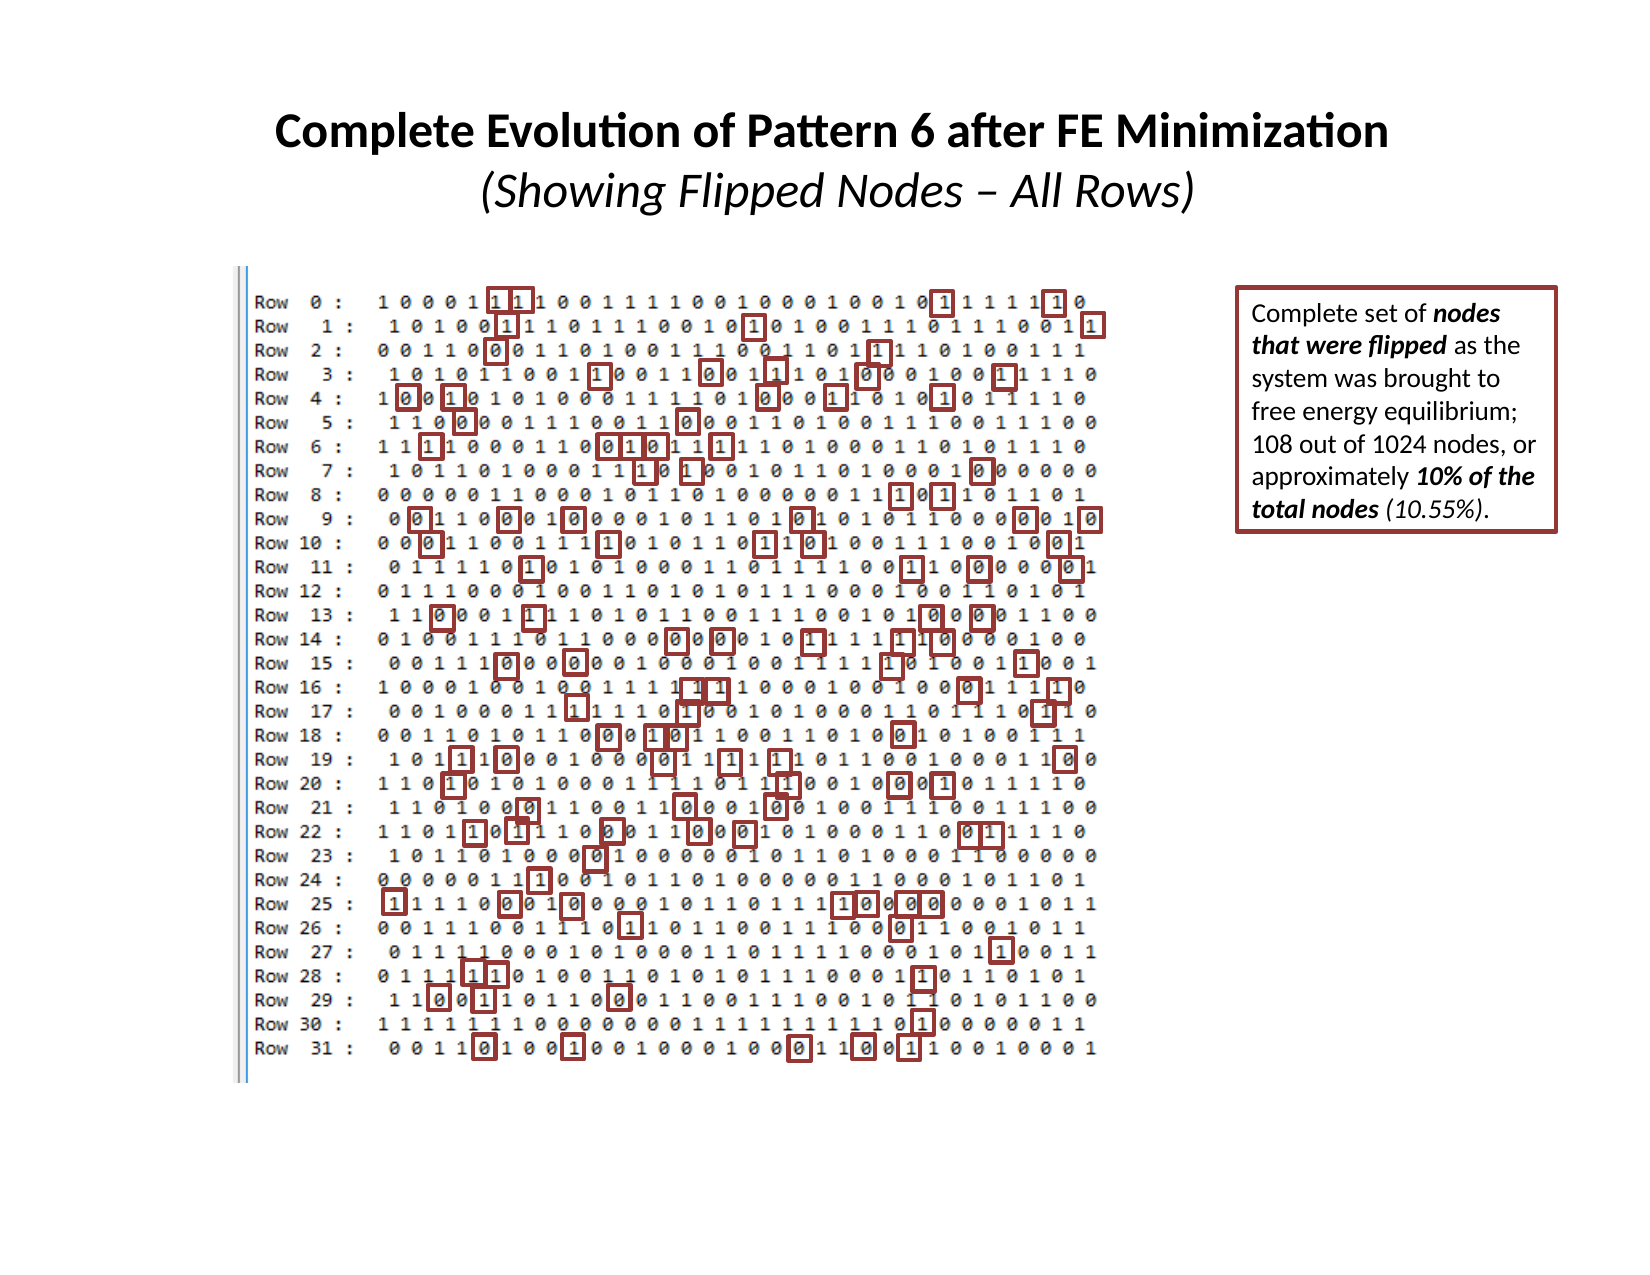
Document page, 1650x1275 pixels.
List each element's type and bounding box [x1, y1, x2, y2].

text_box [232, 266, 1167, 1083]
text_box [260, 90, 1416, 225]
text_box [1236, 287, 1557, 532]
